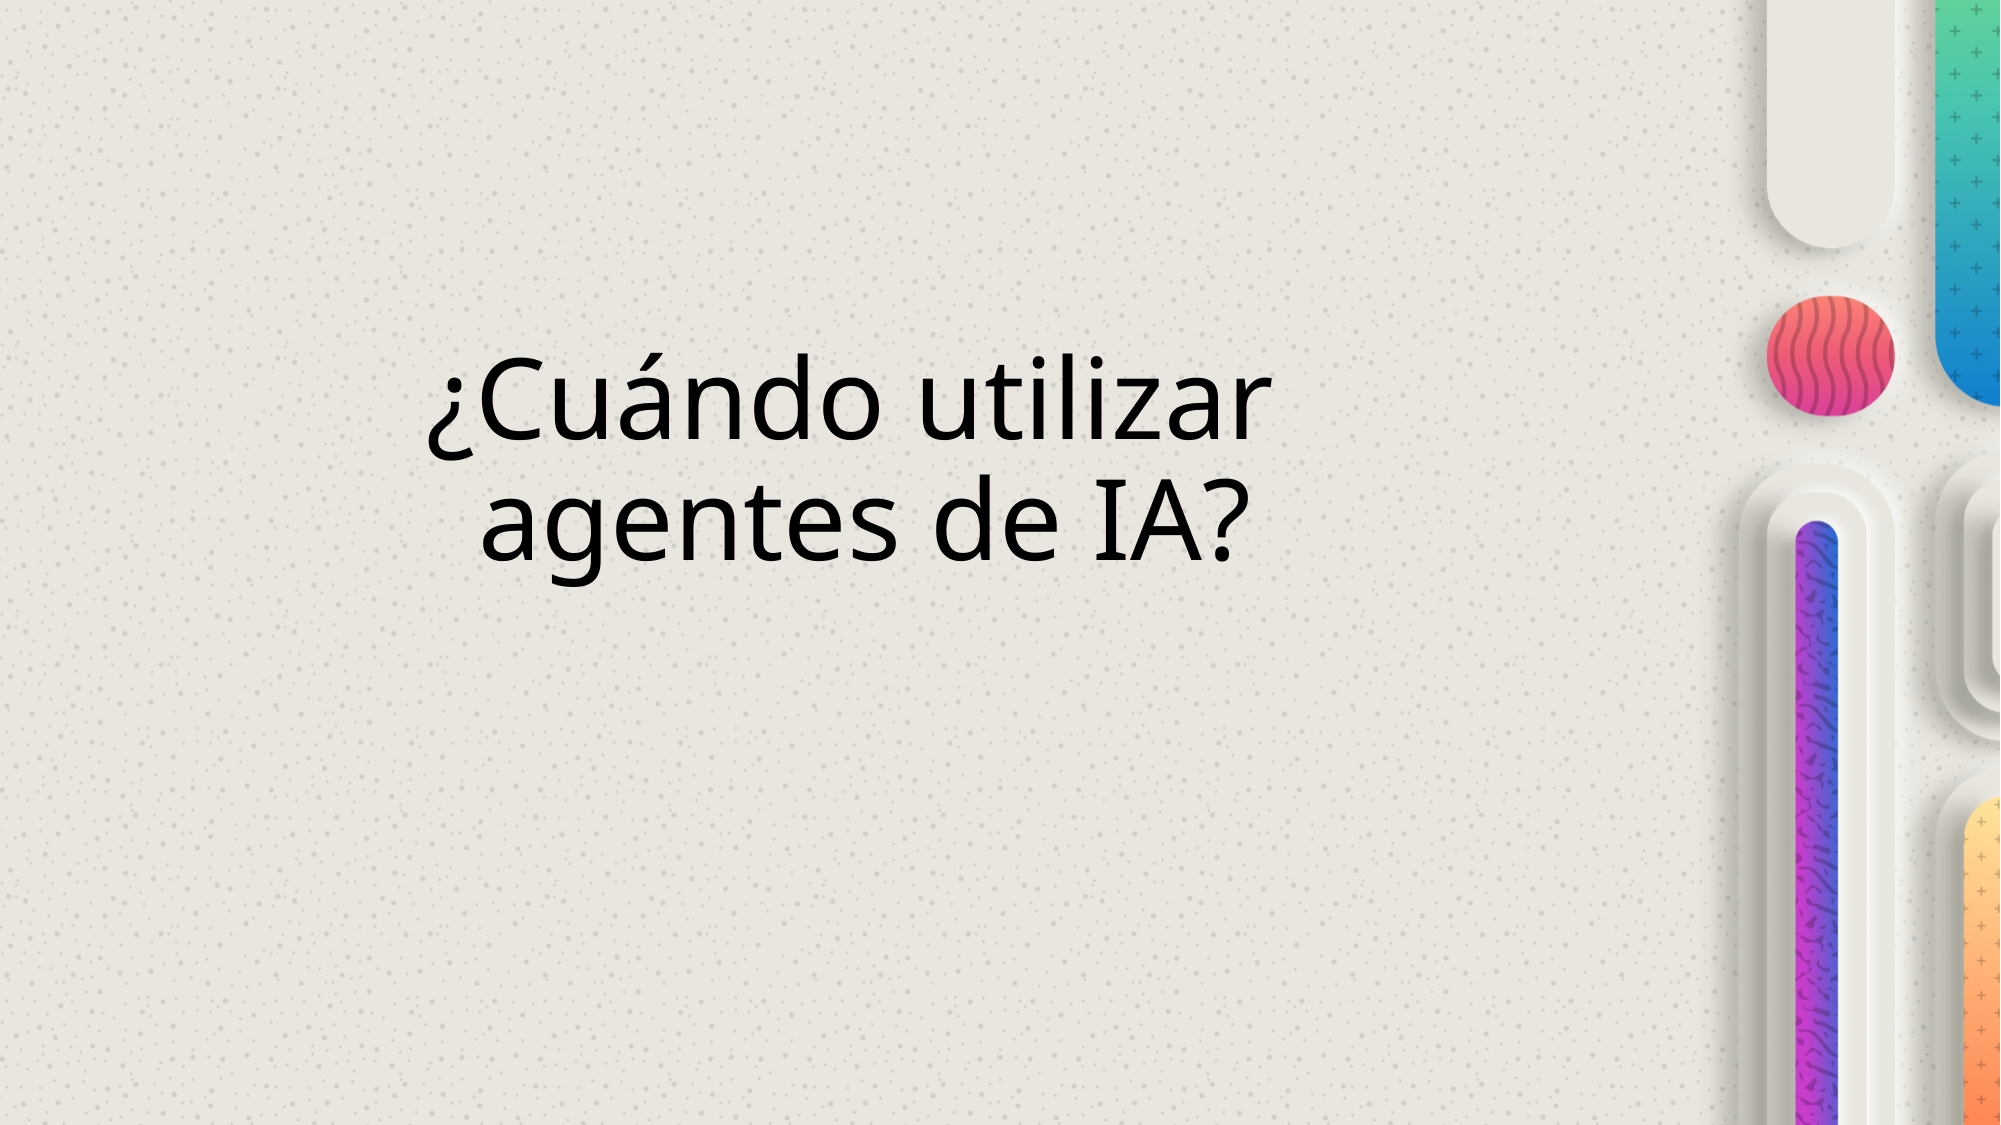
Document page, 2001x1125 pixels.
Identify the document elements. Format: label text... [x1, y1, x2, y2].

title ¿Cuándo utilizar agentes de IA? [0, 339, 1731, 586]
picture [0, 0, 2000, 1125]
